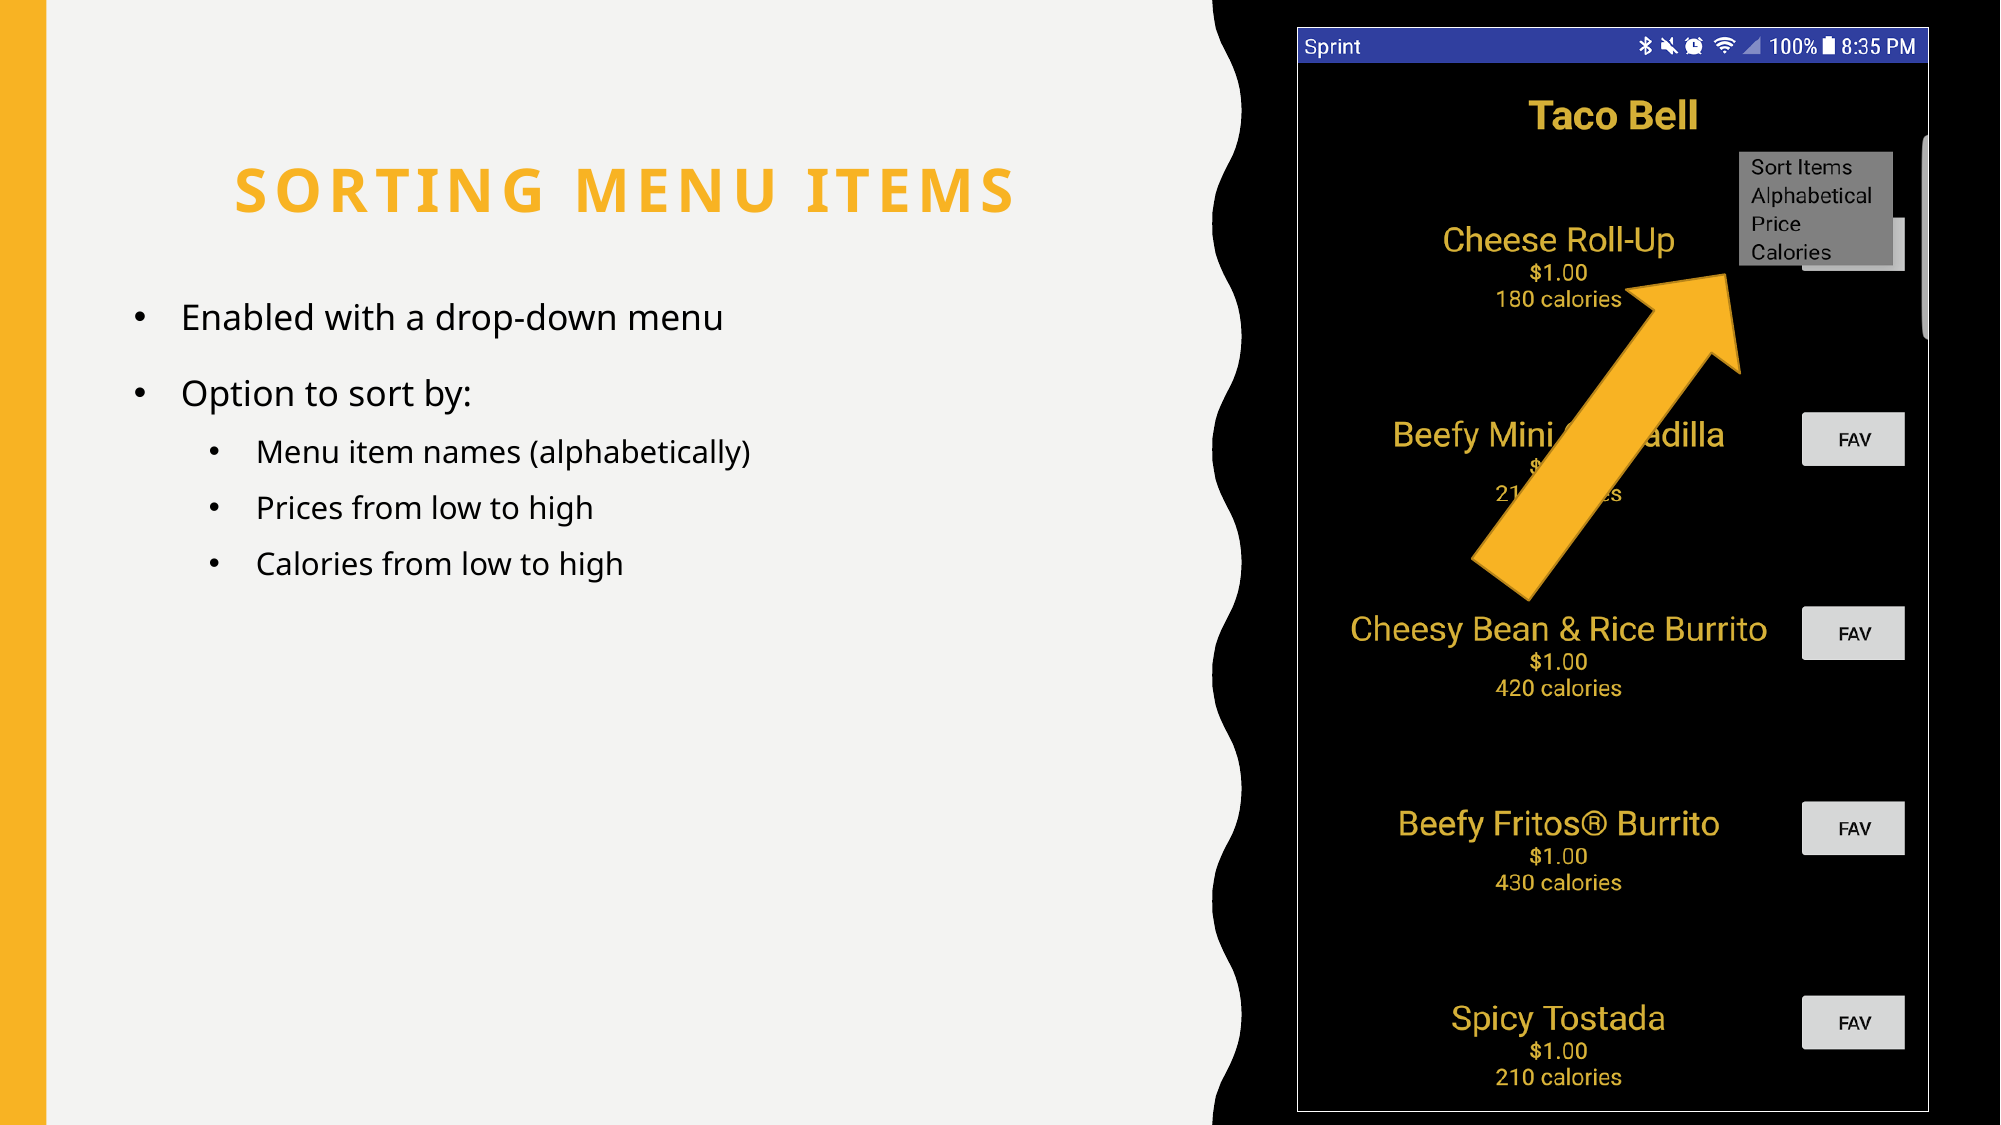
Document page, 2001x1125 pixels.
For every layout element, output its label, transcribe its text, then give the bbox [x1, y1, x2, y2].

title Sorting Menu items [52, 36, 1198, 233]
text_box Enabled with a drop-down menu Option to sort by: Menu item names (alphabetically) Prices from low to high Calories from low to high [118, 279, 1087, 1005]
picture [1297, 27, 1929, 1112]
